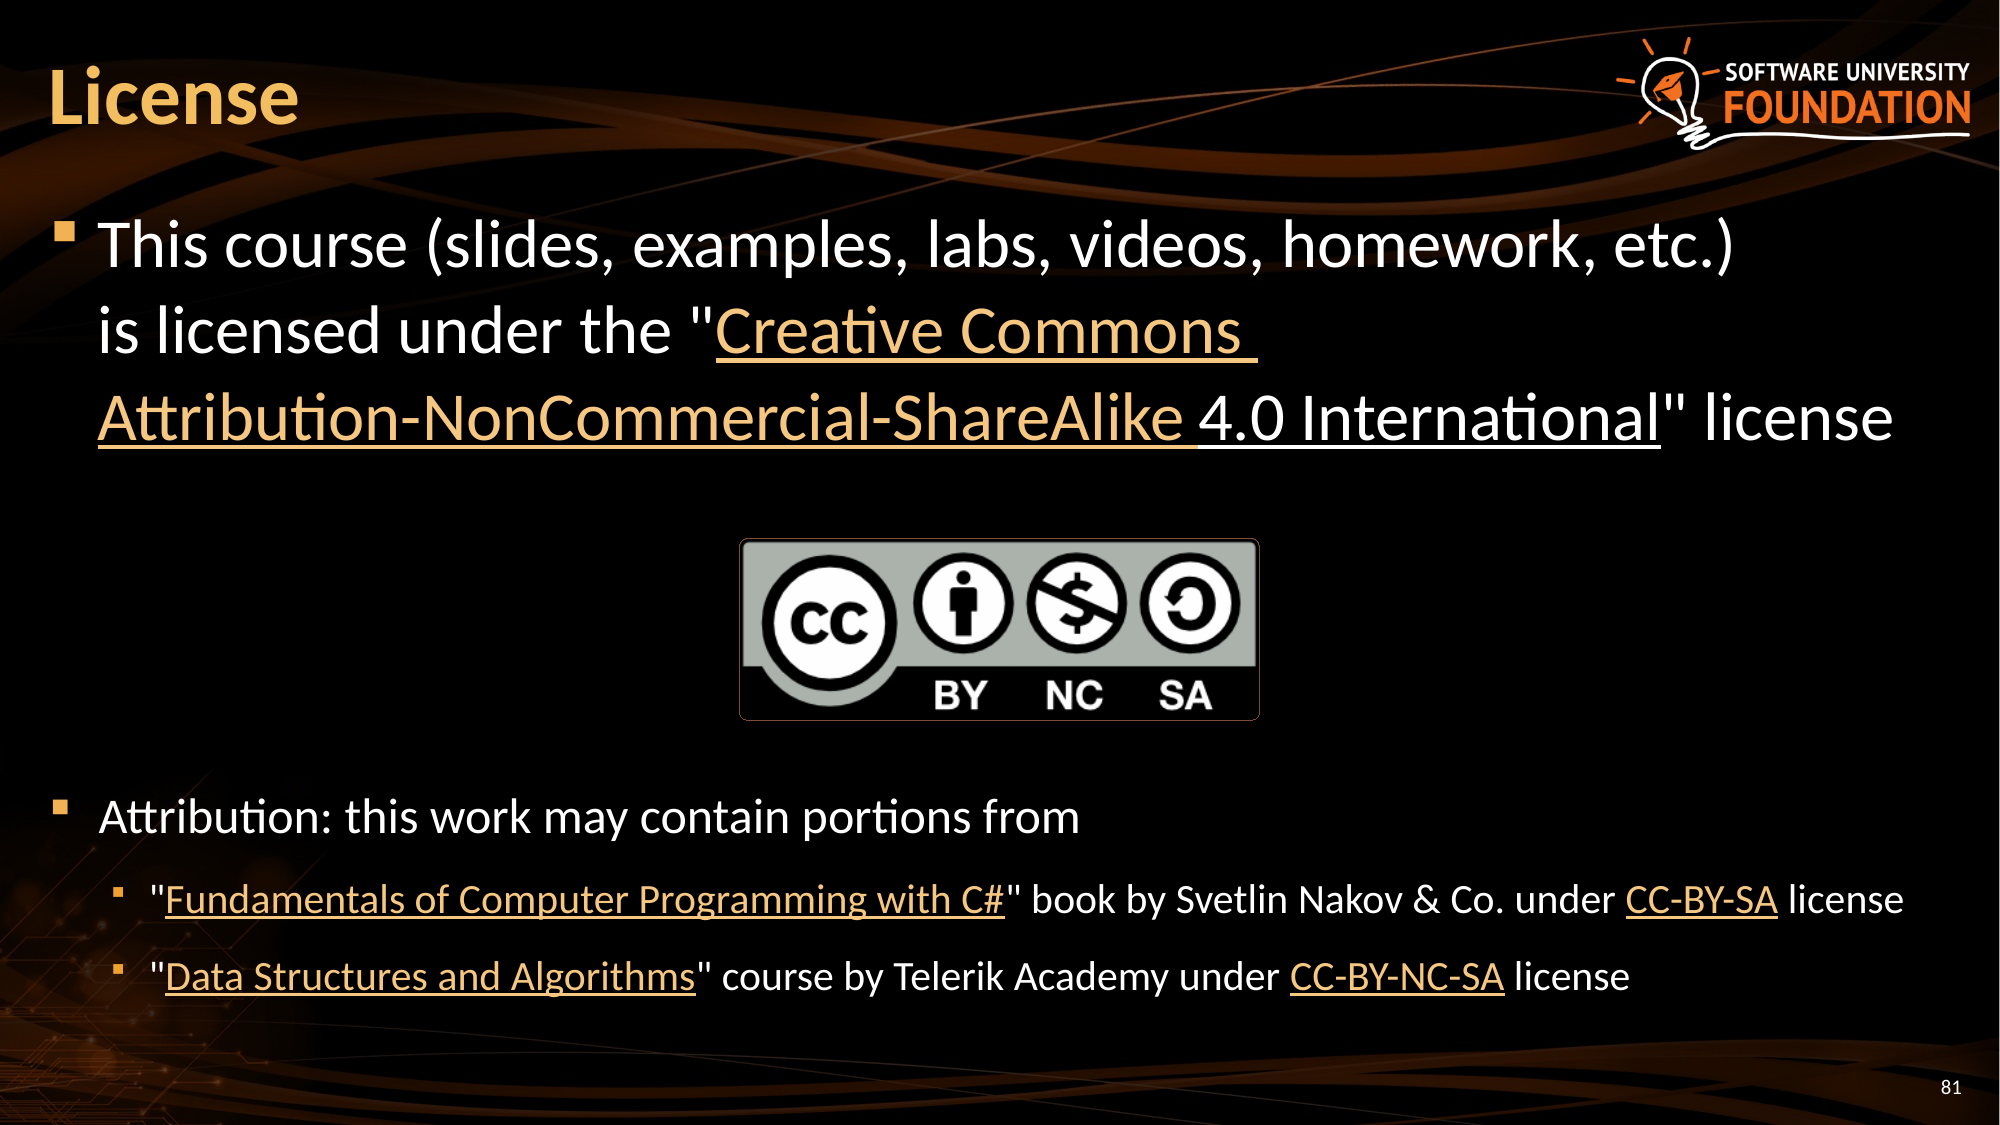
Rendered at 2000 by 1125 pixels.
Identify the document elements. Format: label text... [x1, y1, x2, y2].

title License [30, 6, 1602, 189]
list This course (slides, examples, labs, videos, homework, etc.) is licensed under the "Creative Commons Attribution-NonCommercial-ShareAlike 4.0 International" license [31, 188, 1968, 484]
picture [0, 0, 2000, 1125]
list Attribution: this work may contain portions from "Fundamentals of Computer Programming with C#" book by Svetlin Nakov & Co. under CC-BY-SA license "Data Structures and Algorithms" course by Telerik Academy under CC-BY-NC-SA license [30, 774, 1968, 1103]
